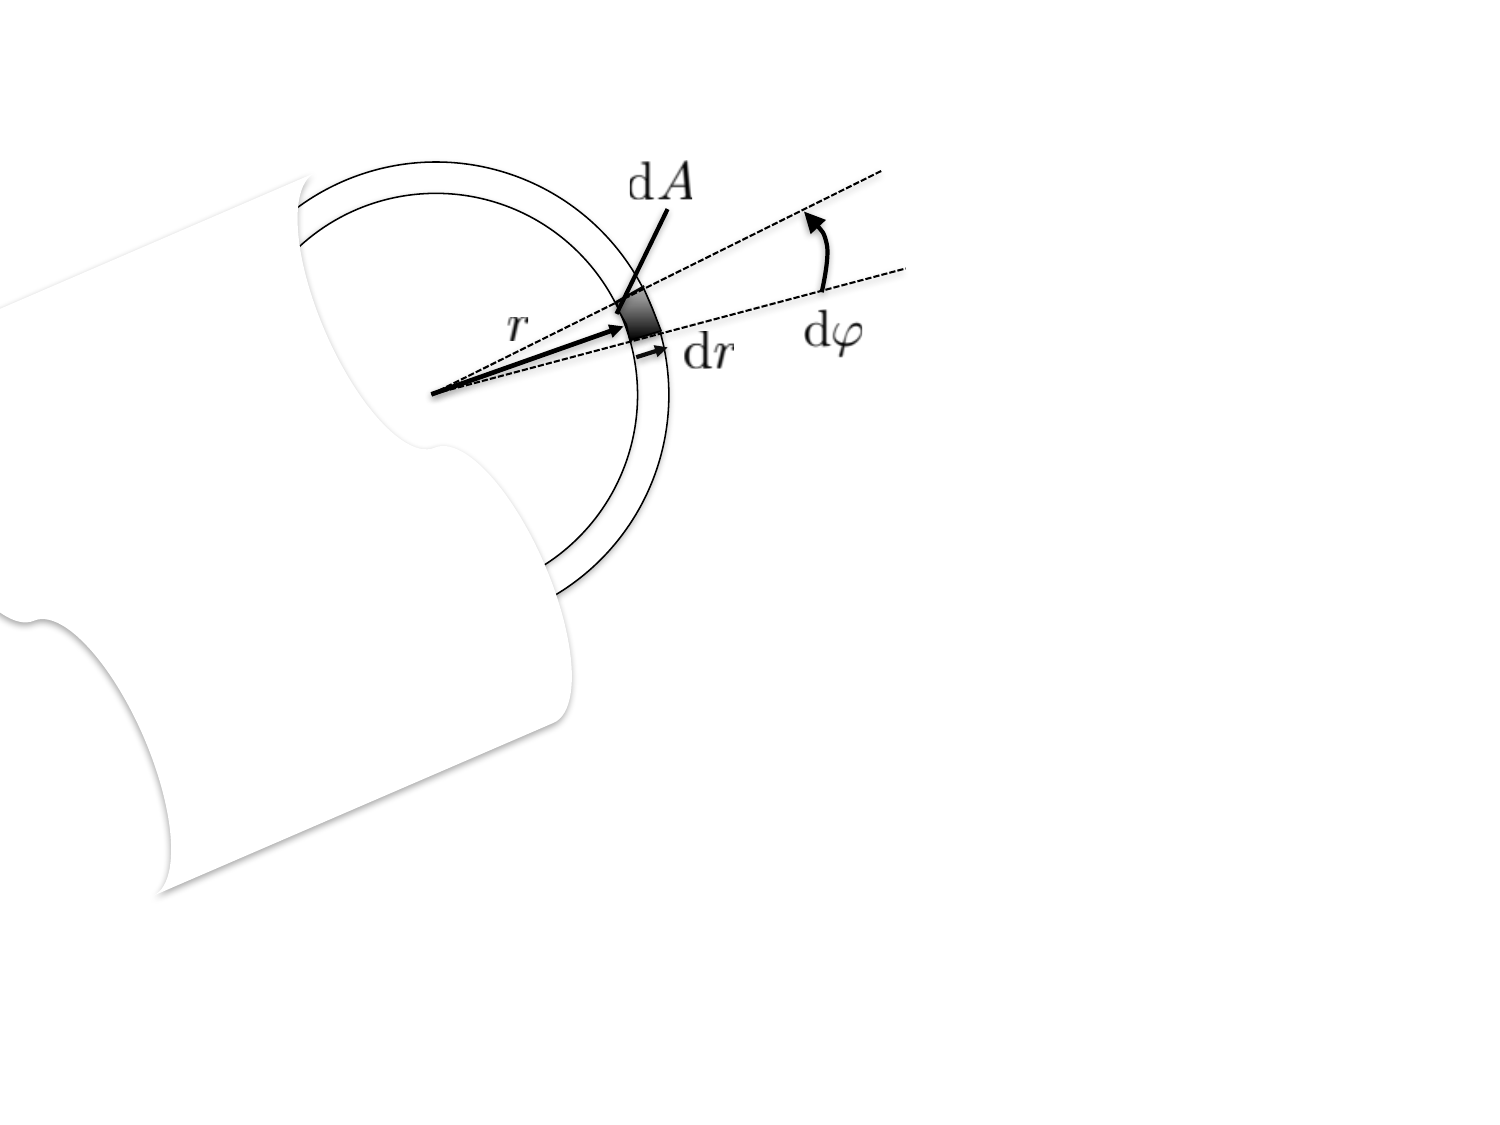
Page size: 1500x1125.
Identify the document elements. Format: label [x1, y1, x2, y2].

text_box [302, 161, 492, 237]
text_box [551, 405, 670, 594]
text_box [0, 171, 573, 897]
text_box [304, 192, 639, 564]
text_box [651, 208, 668, 308]
text_box [887, 268, 906, 394]
text_box [431, 170, 883, 395]
picture [629, 159, 693, 170]
picture [507, 316, 529, 341]
